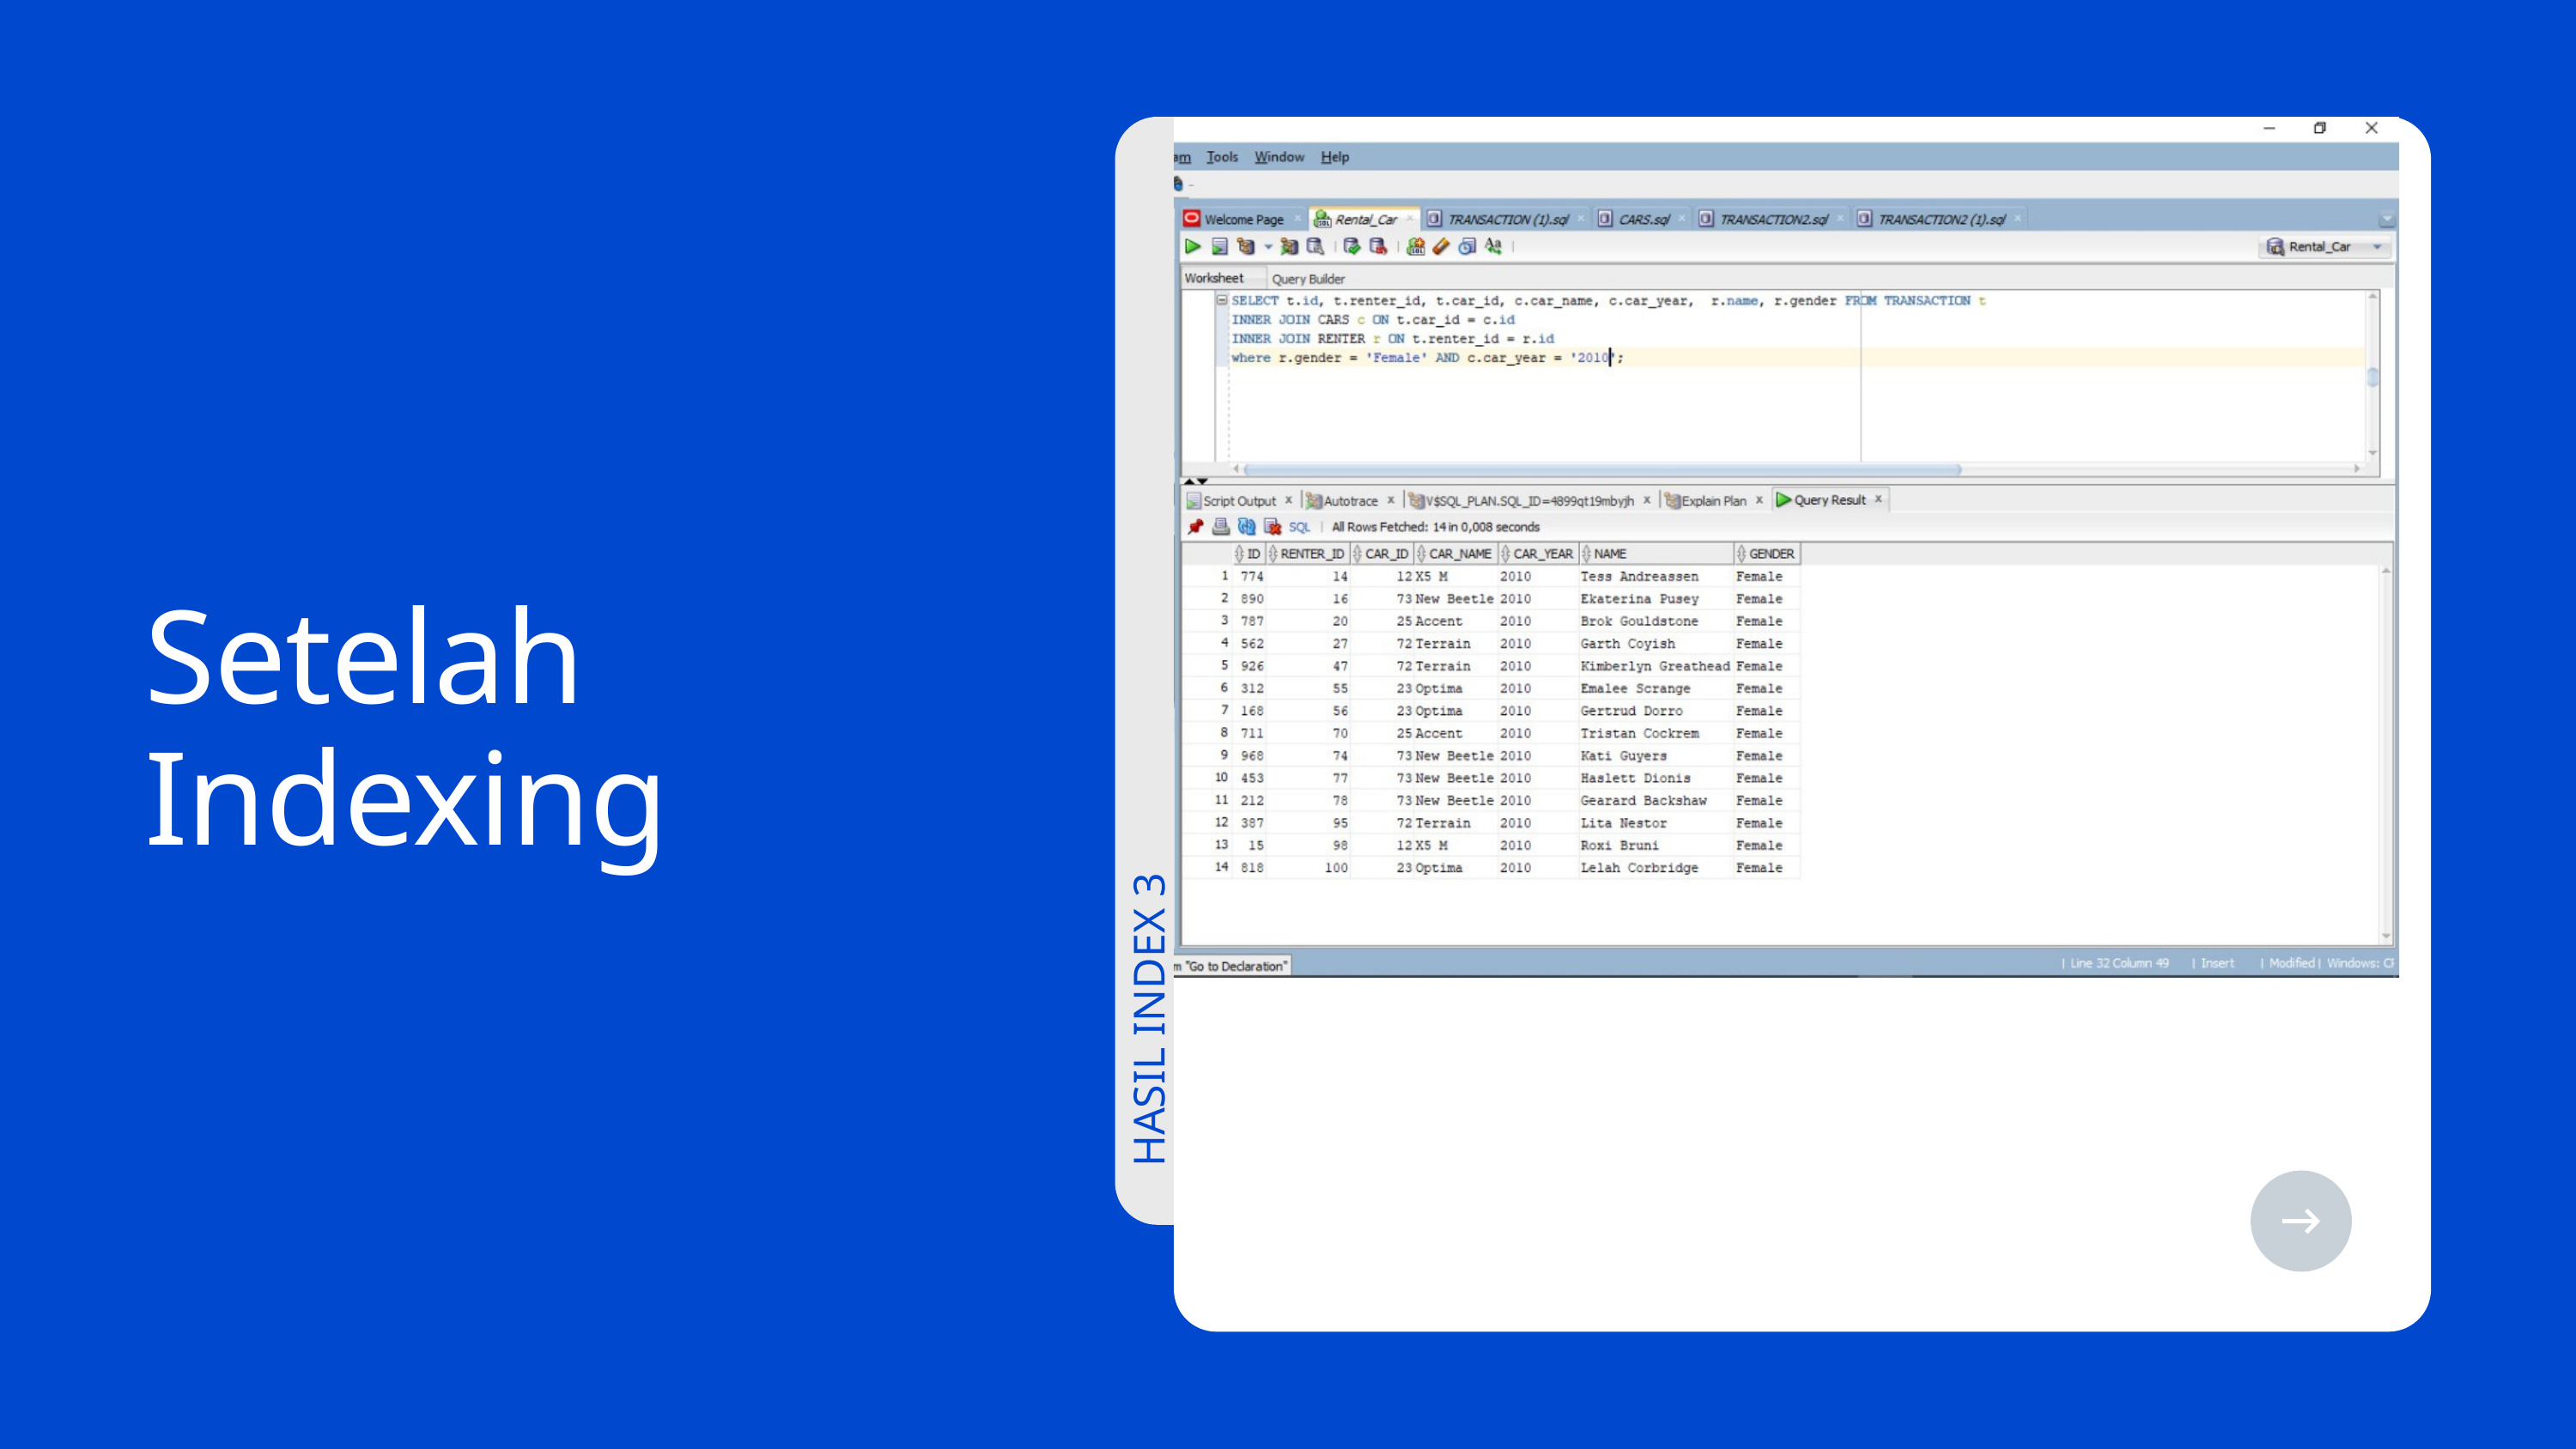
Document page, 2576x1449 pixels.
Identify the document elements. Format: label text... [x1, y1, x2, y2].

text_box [2250, 1170, 2353, 1272]
text_box Setelah Indexing [144, 588, 953, 872]
picture [1173, 116, 2400, 979]
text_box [1115, 116, 1170, 1226]
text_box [1173, 116, 2432, 1332]
